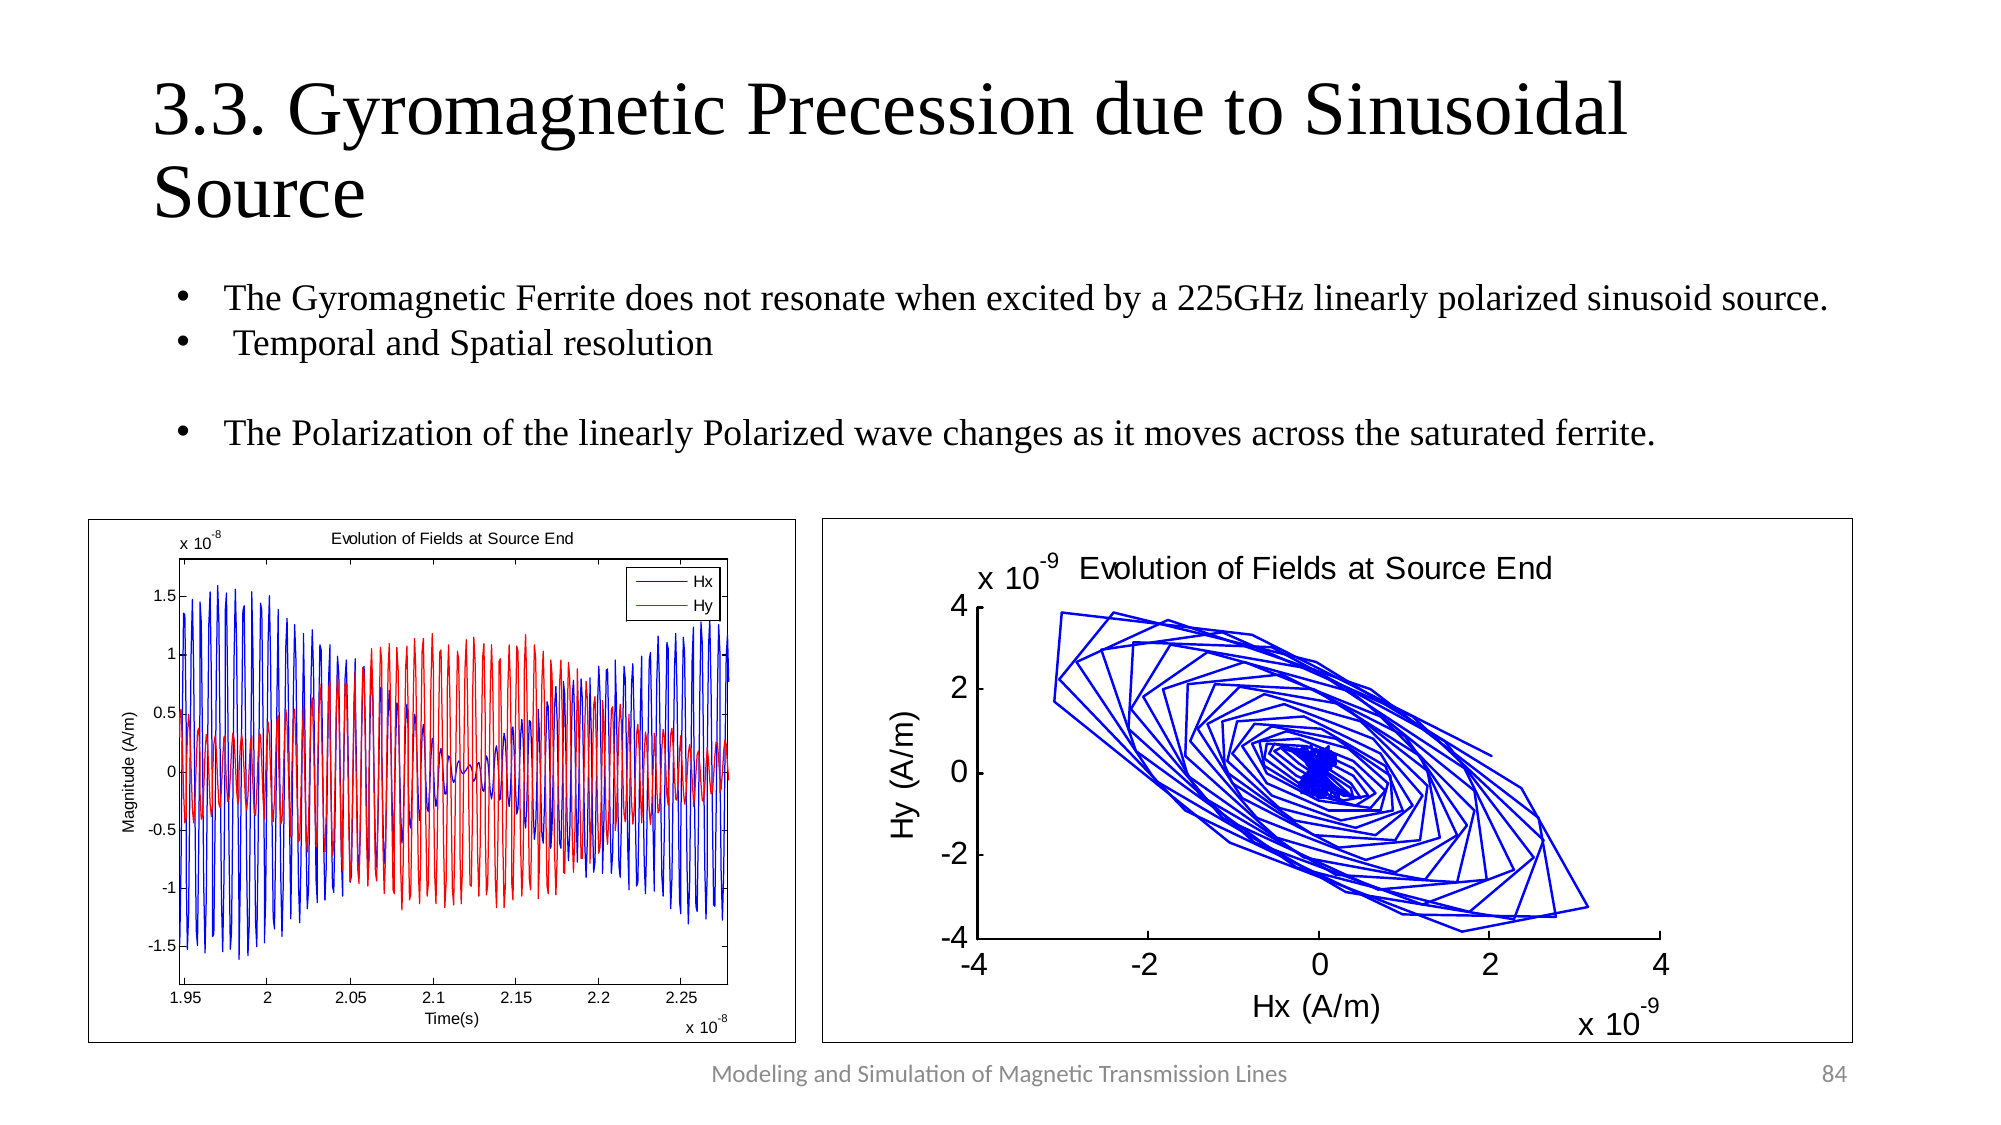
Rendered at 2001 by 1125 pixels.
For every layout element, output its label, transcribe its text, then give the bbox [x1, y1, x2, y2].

picture [822, 518, 1853, 1043]
footer Modeling and Simulation of Magnetic Transmission Lines [662, 1042, 1338, 1103]
slide_number 84 [1412, 1042, 1863, 1103]
title 3.3. Gyromagnetic Precession due to Sinusoidal Source [137, 59, 1863, 243]
picture [88, 519, 796, 1043]
